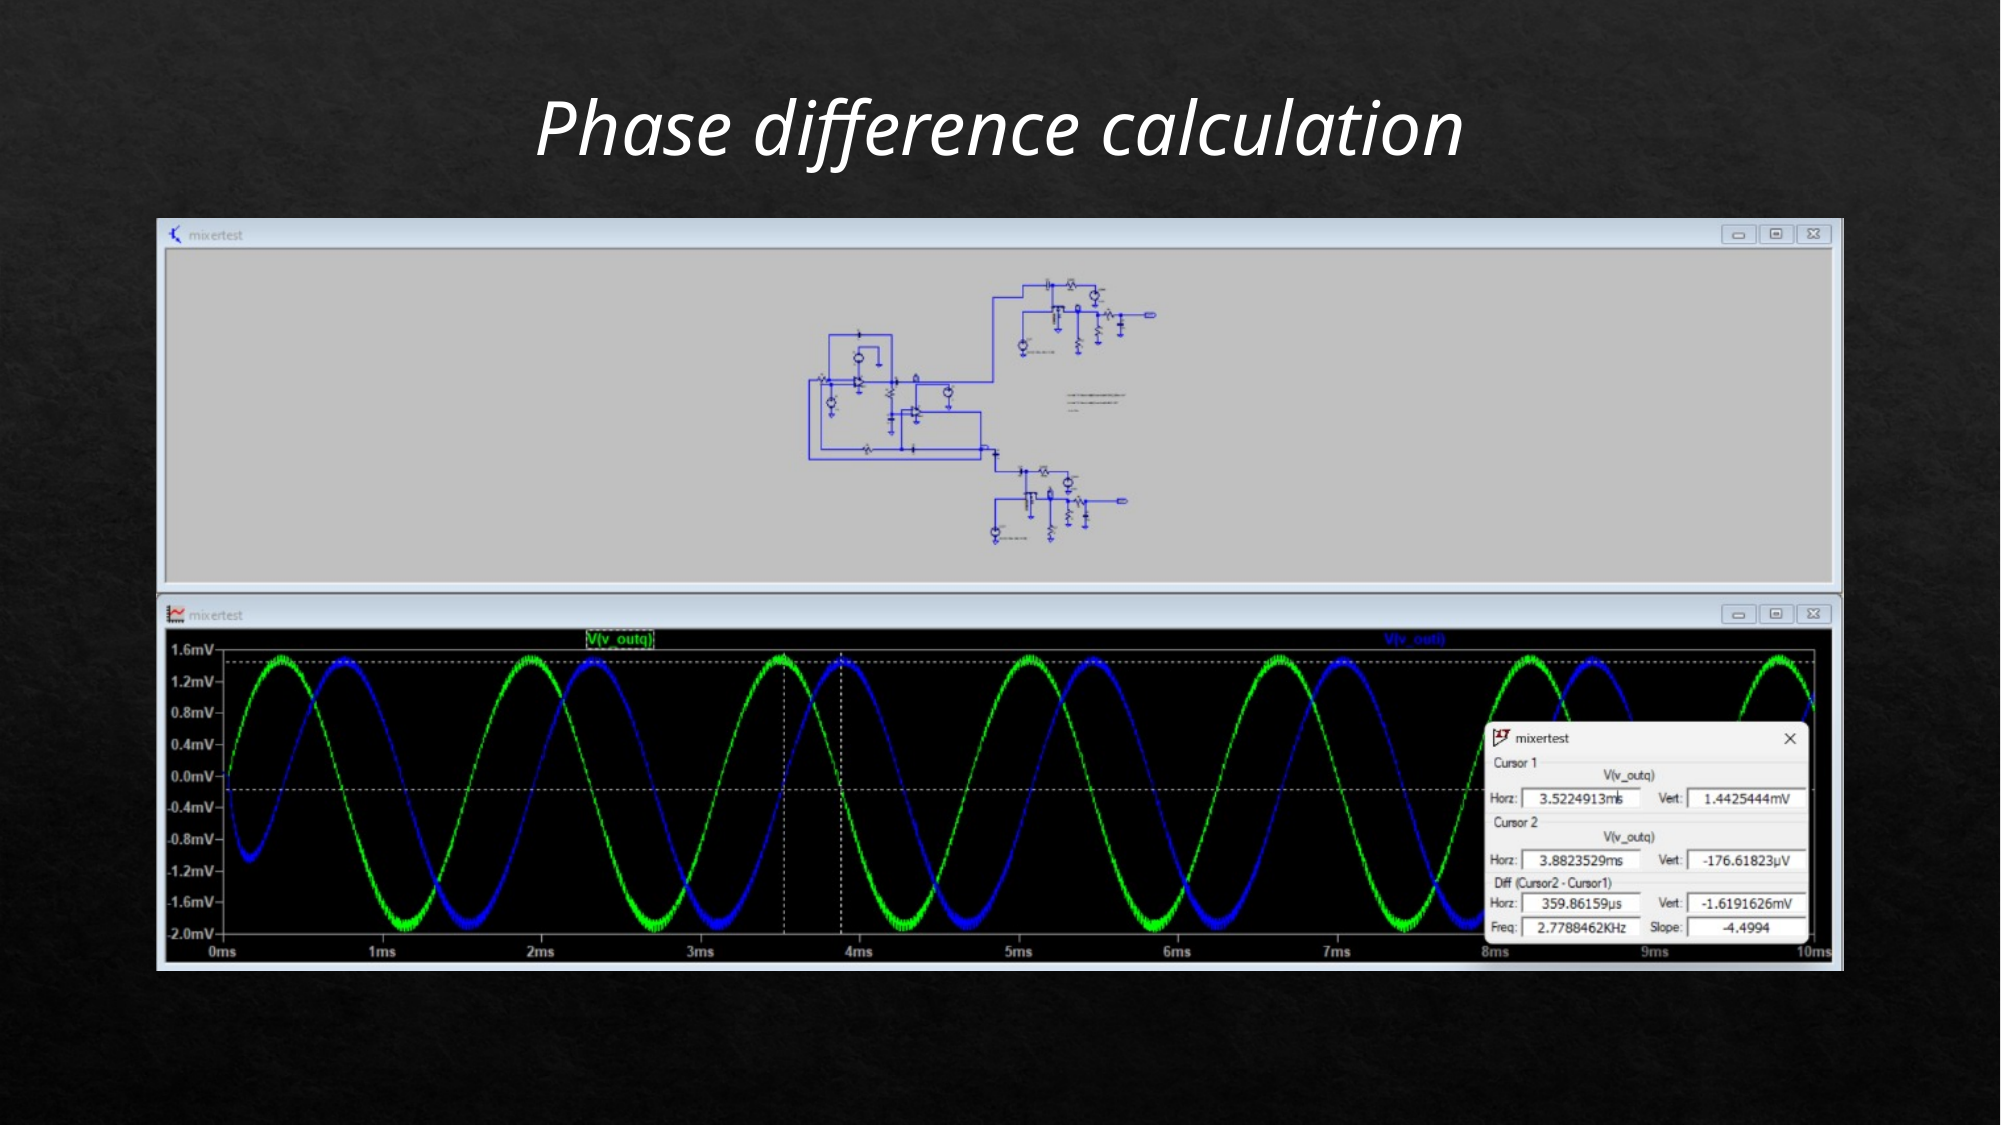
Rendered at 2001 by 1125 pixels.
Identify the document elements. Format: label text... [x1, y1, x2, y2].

text_box Phase difference calculation [222, 72, 1779, 212]
picture [155, 218, 1844, 972]
